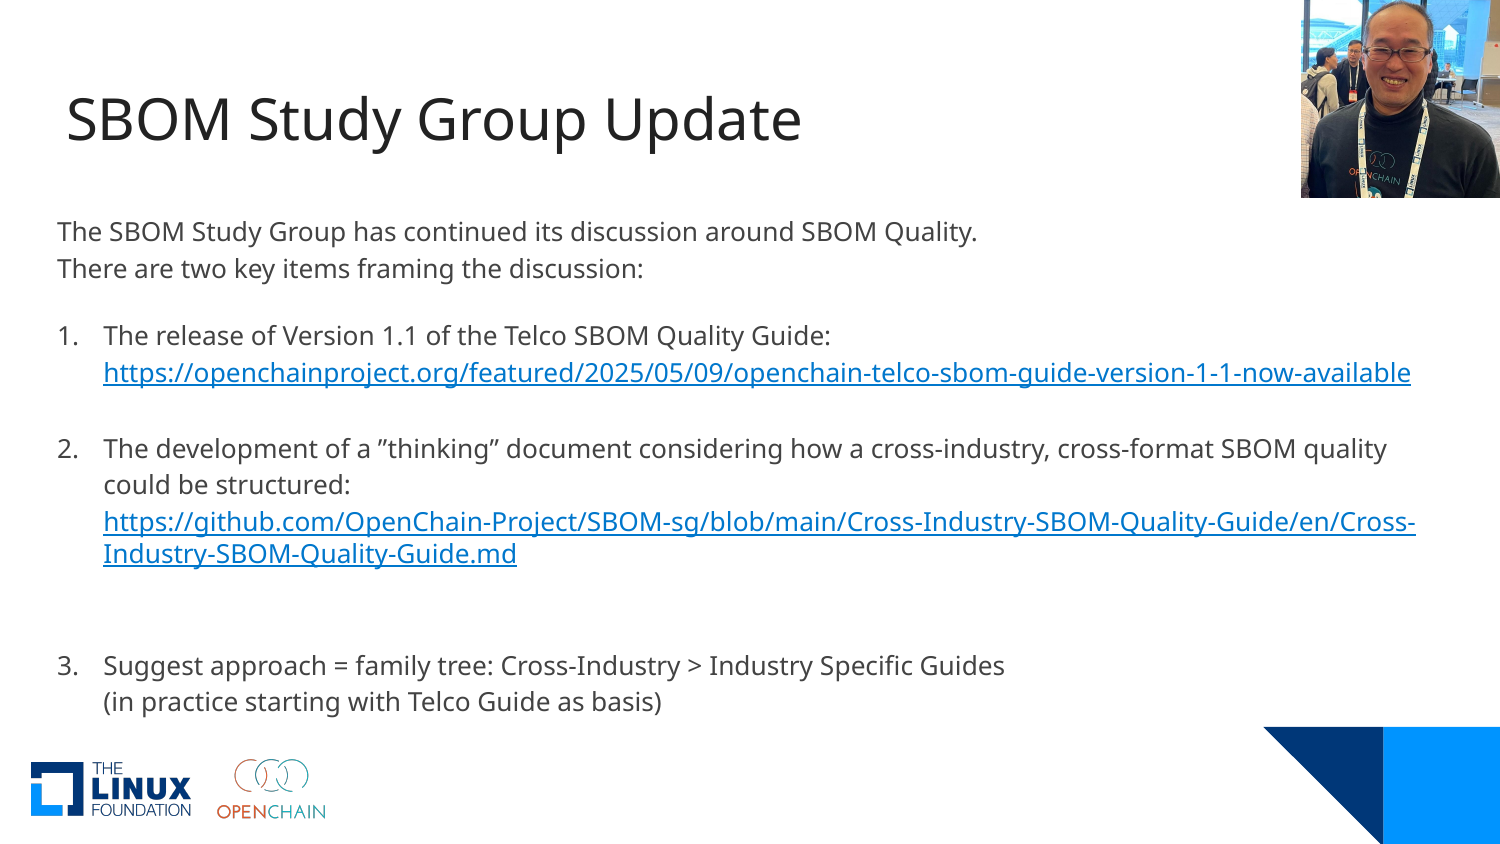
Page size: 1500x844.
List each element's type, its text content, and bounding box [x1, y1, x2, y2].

list The SBOM Study Group has continued its discussion around SBOM Quality. There are two key items framing the discussion: The release of Version 1.1 of the Telco SBOM Quality Guide: https://openchainproject.org/featured/2025/05/09/openchain-telco-sbom-guide-version-1-1-now-available The development of a ”thinking” document considering how a cross-industry, cross-format SBOM quality could be structured: https://github.com/OpenChain-Project/SBOM-sg/blob/main/Cross-Industry-SBOM-Quality-Guide/en/Cross-Industry-SBOM-Quality-Guide.md Suggest approach = family tree: Cross-Industry > Industry Specific Guides (in practice starting with Telco Guide as basis) [42, 196, 1440, 744]
picture [215, 757, 327, 821]
title SBOM Study Group Update [51, 67, 1296, 167]
picture [1301, 0, 1500, 199]
picture [31, 762, 191, 816]
